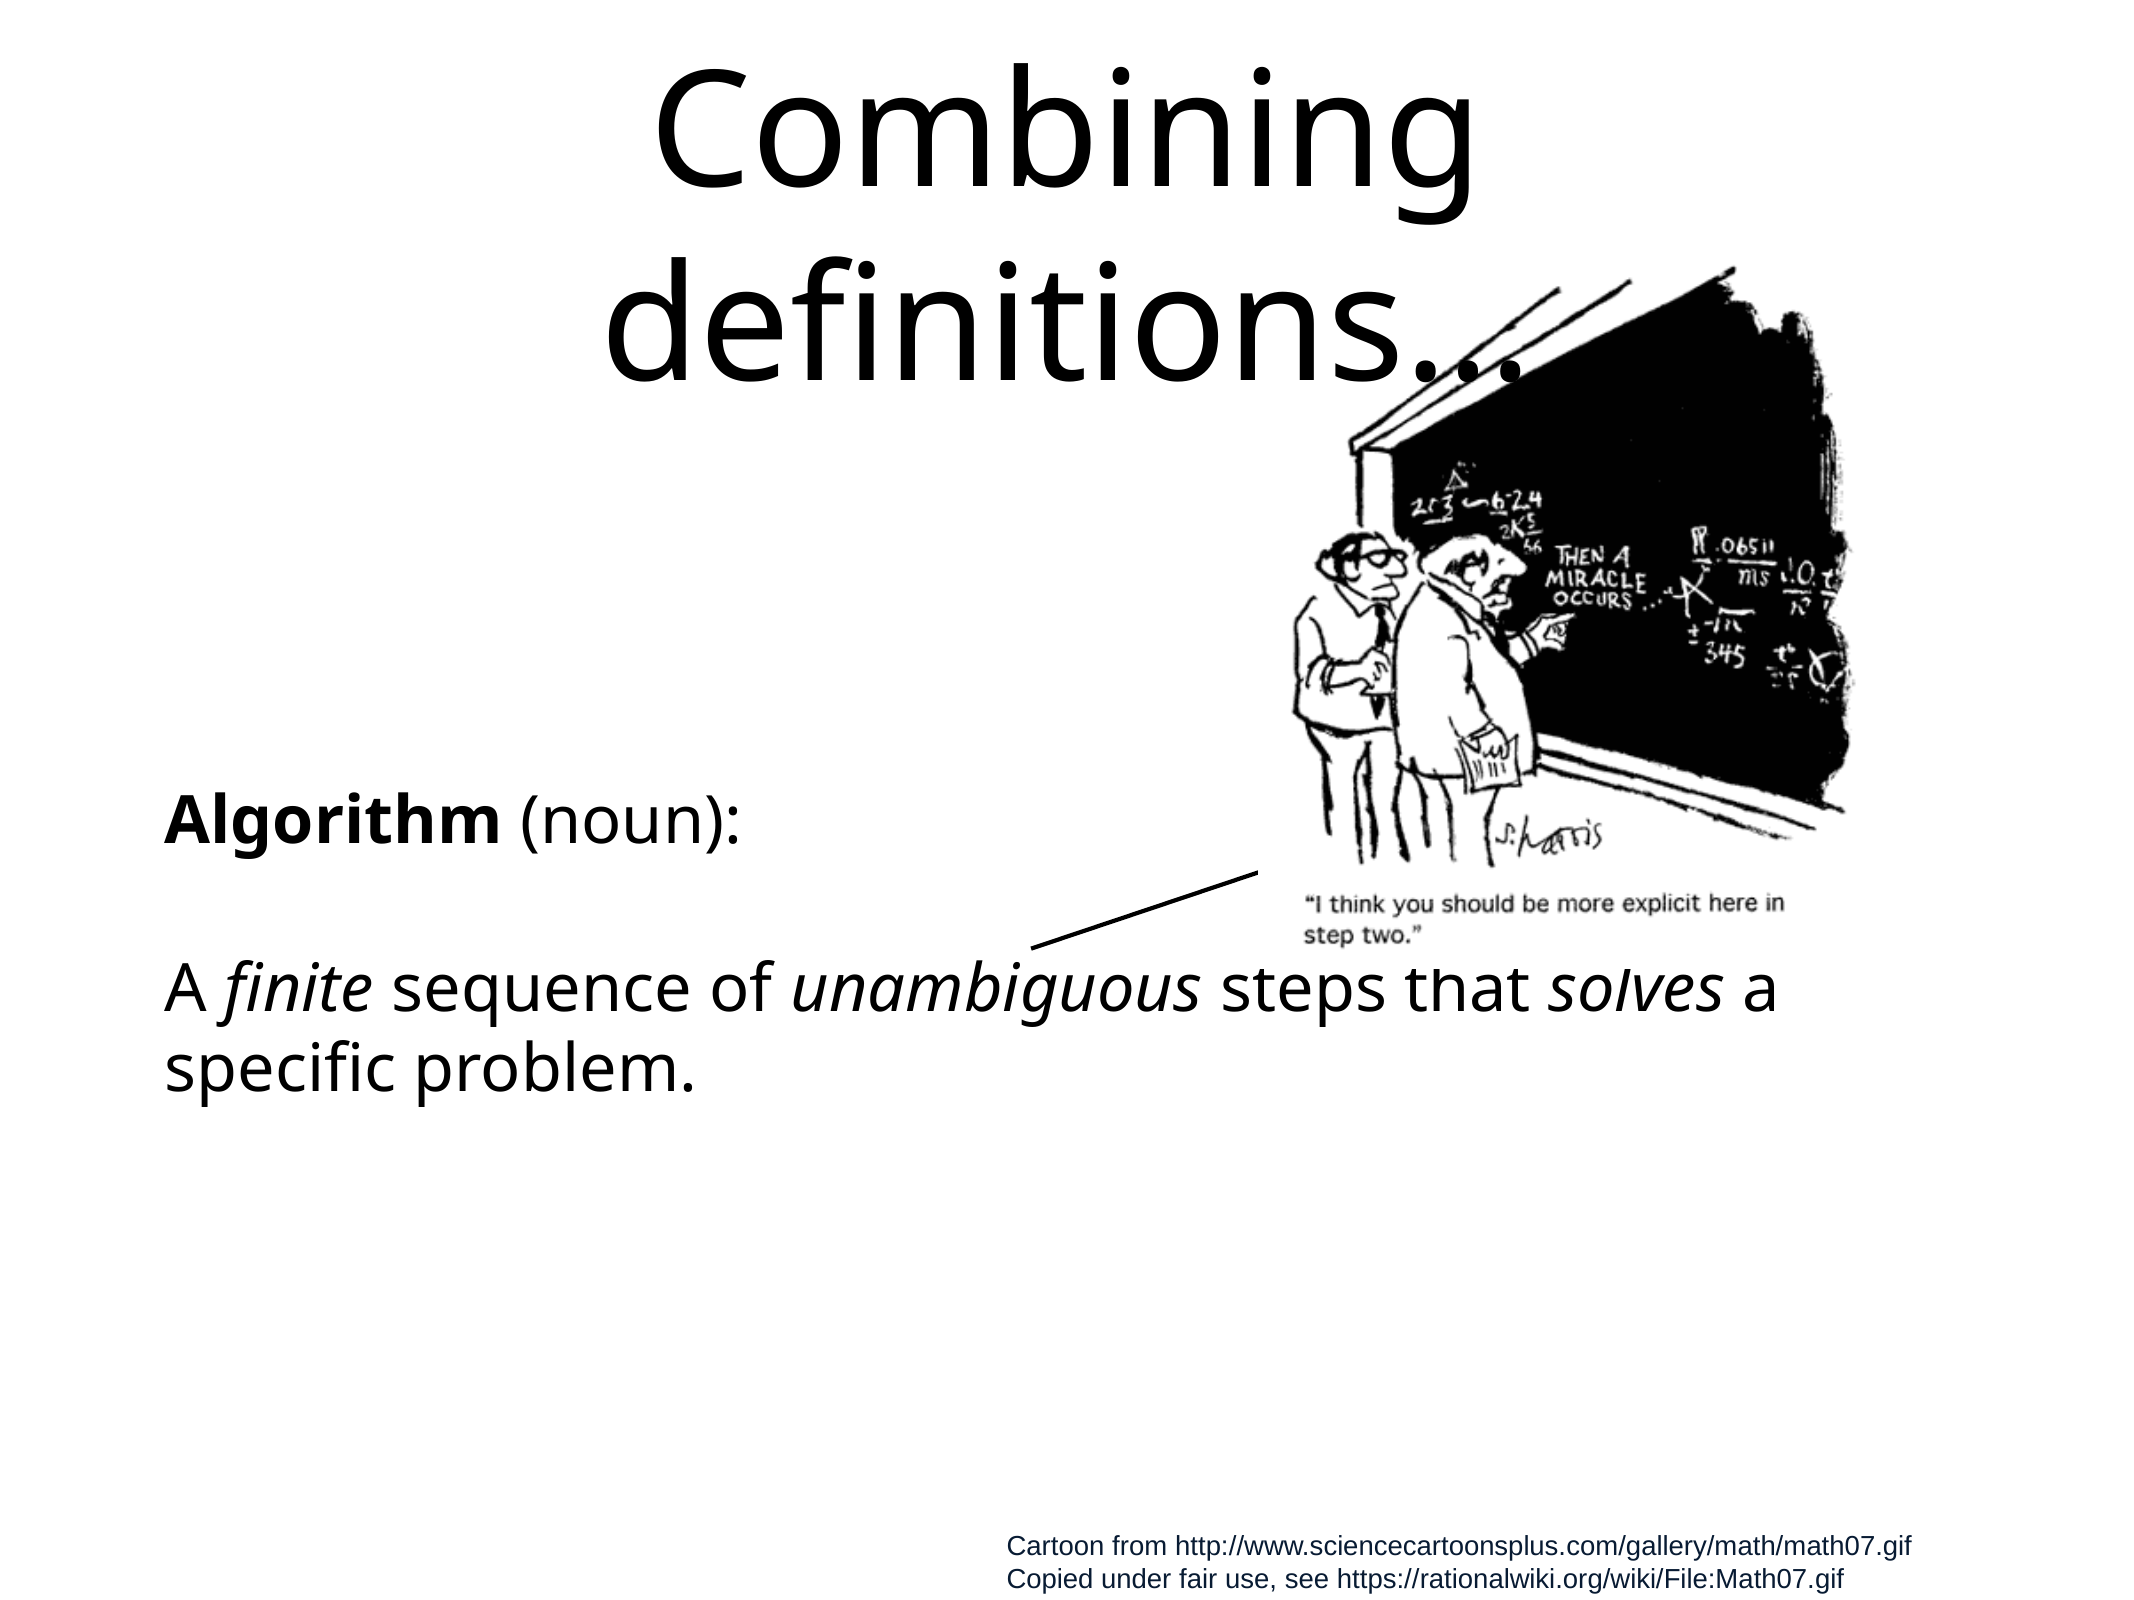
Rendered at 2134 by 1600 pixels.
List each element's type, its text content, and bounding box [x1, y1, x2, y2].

title Combining definitions… [155, 41, 1978, 397]
picture [1257, 262, 1879, 969]
list Algorithm (noun): A finite sequence of unambiguous steps that solves a specific problem. [155, 424, 1978, 1457]
text_box Cartoon from http://www.sciencecartoonsplus.com/gallery/math/math07.gif Copied under fair use, see https://rationalwiki.org/wiki/File:Math07.gif [998, 1520, 1921, 1600]
